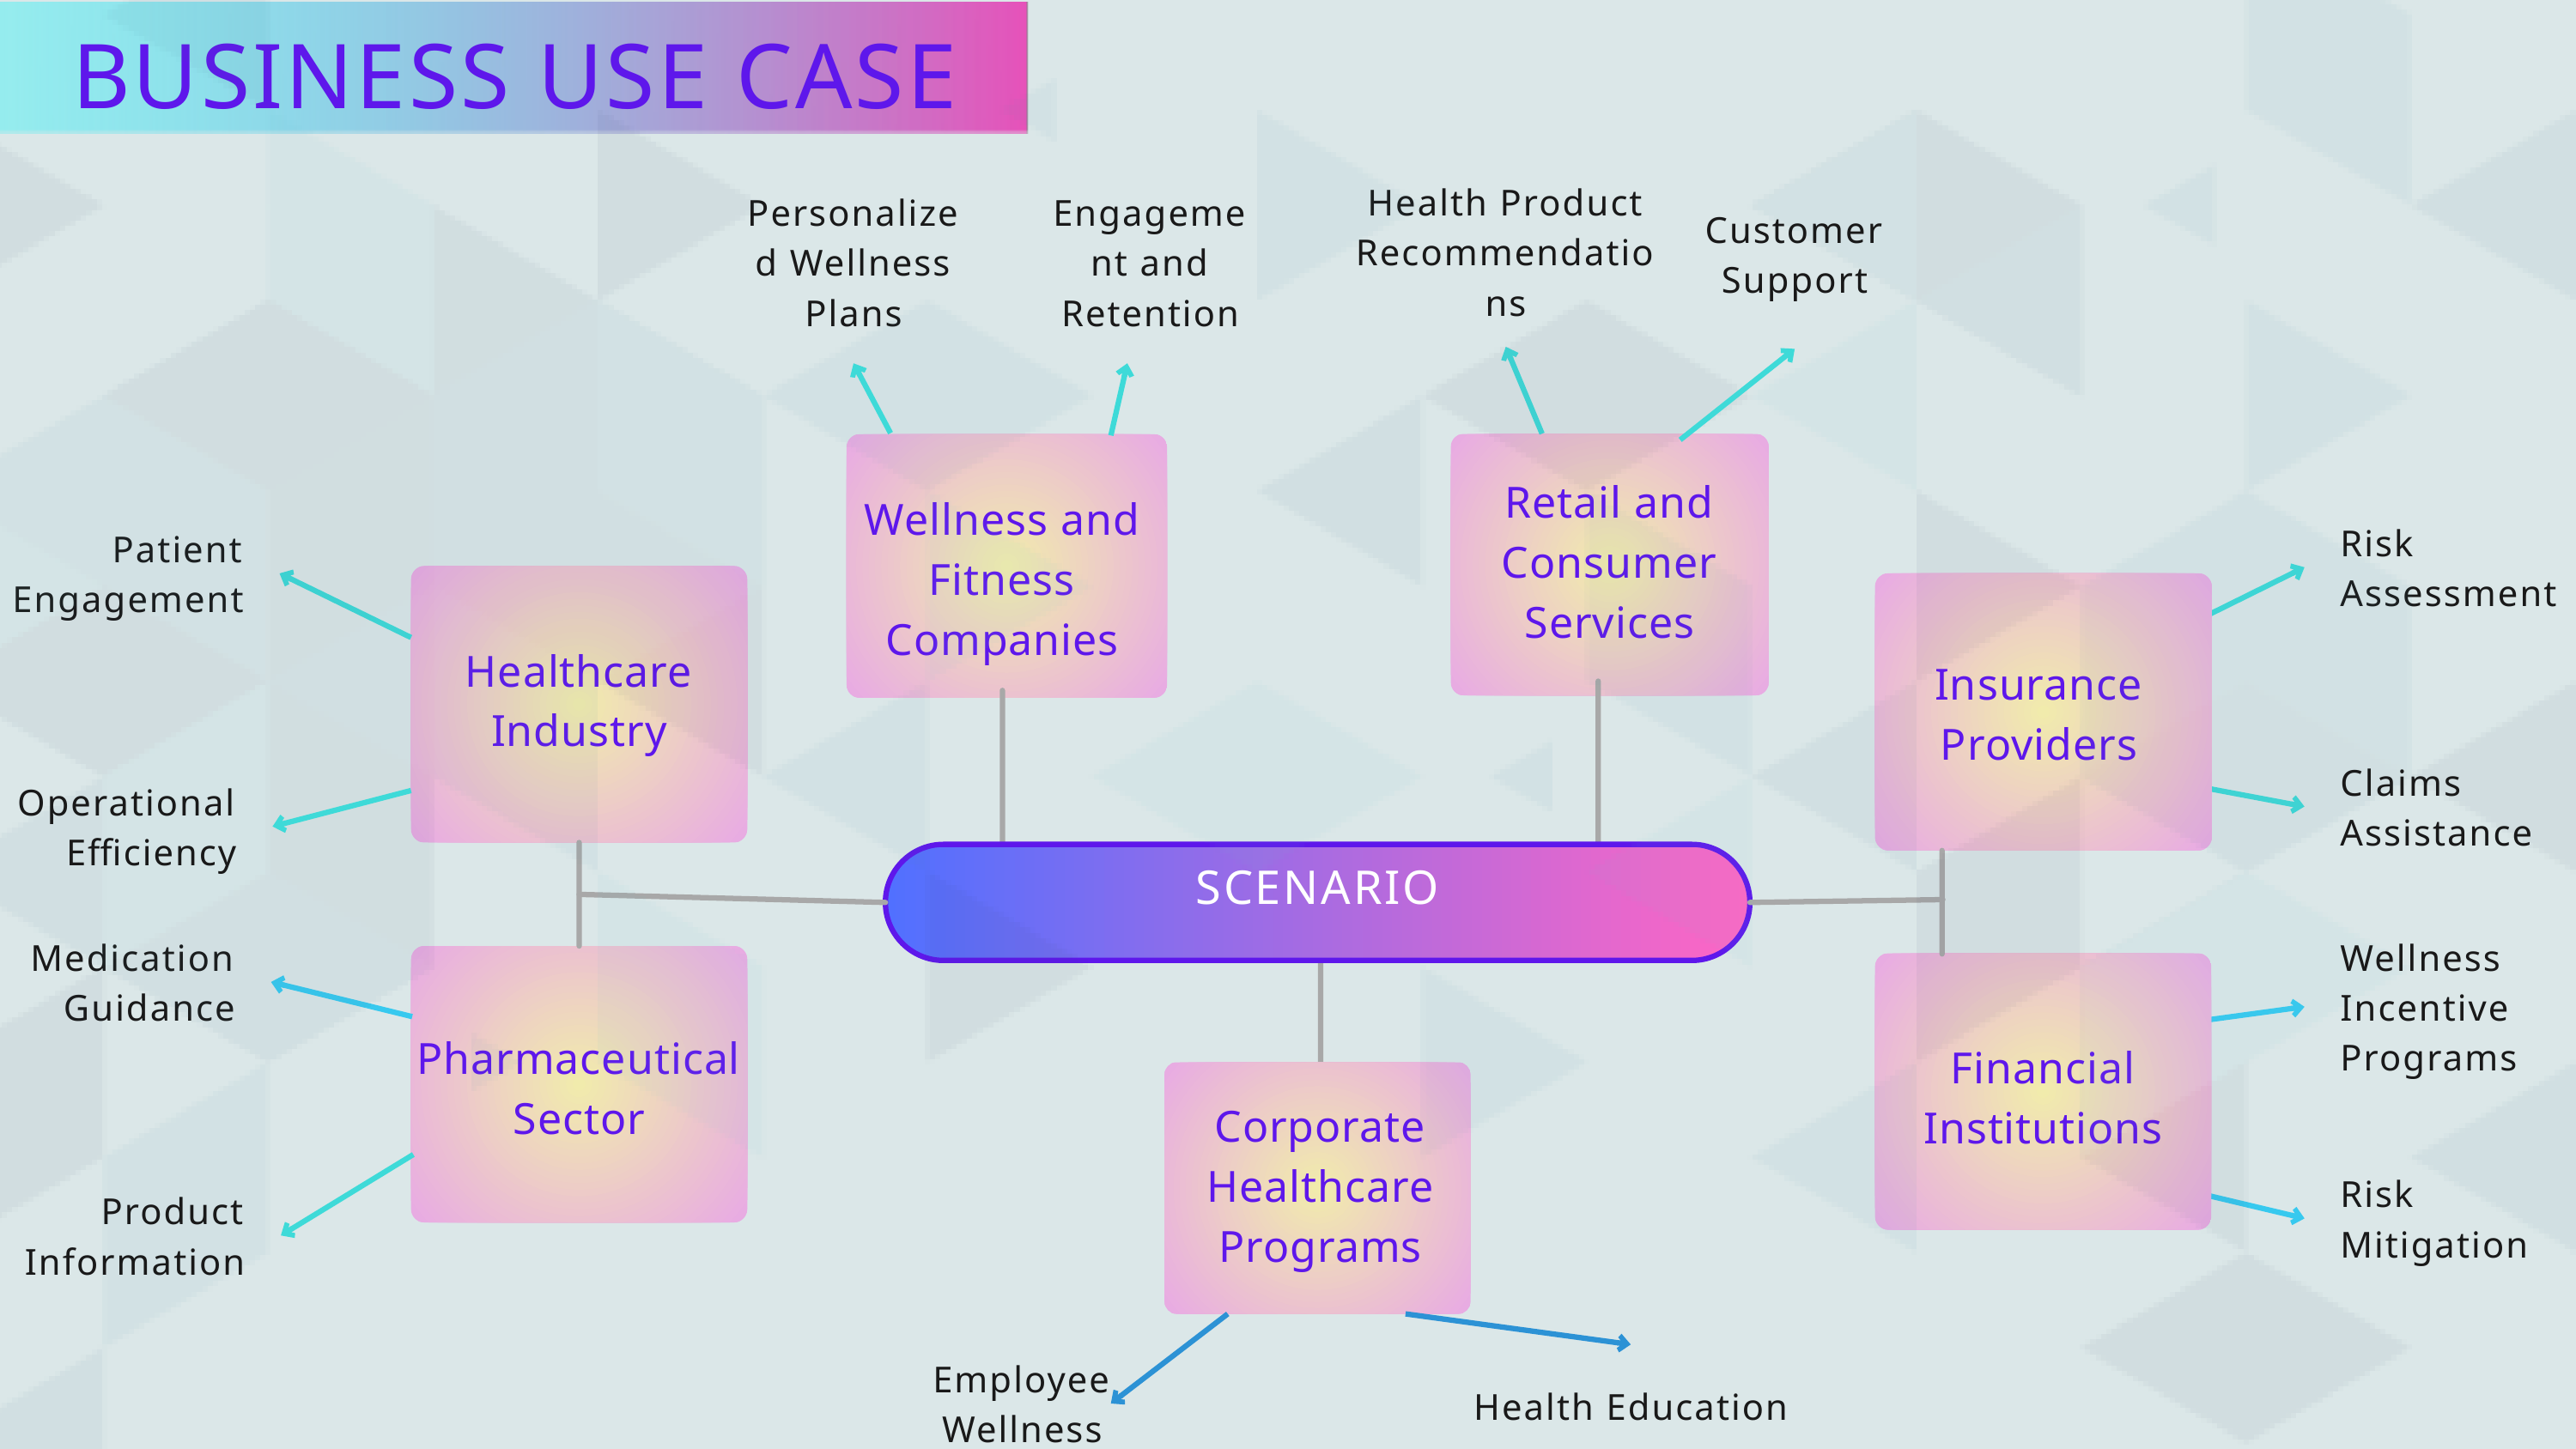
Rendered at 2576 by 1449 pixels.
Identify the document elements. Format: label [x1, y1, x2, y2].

text_box [1310, 156, 1701, 348]
text_box [1874, 573, 2213, 851]
text_box [1009, 161, 1292, 364]
text_box [0, 496, 280, 651]
text_box [700, 161, 1007, 364]
text_box [1450, 433, 1770, 696]
text_box [1874, 953, 2212, 1230]
text_box [2304, 1142, 2576, 1295]
text_box [2304, 490, 2576, 645]
text_box [1622, 159, 1967, 349]
text_box [816, 1342, 1229, 1449]
text_box [846, 433, 1168, 698]
text_box [0, 0, 2576, 1449]
text_box [410, 945, 748, 1223]
text_box [0, 910, 271, 1059]
text_box [410, 566, 748, 843]
text_box [0, 1158, 282, 1313]
text_box [0, 749, 273, 903]
text_box [1163, 1062, 1471, 1314]
text_box [1425, 1343, 1837, 1449]
text_box [2304, 905, 2576, 1109]
text_box [884, 844, 1751, 961]
text_box [2304, 730, 2576, 883]
